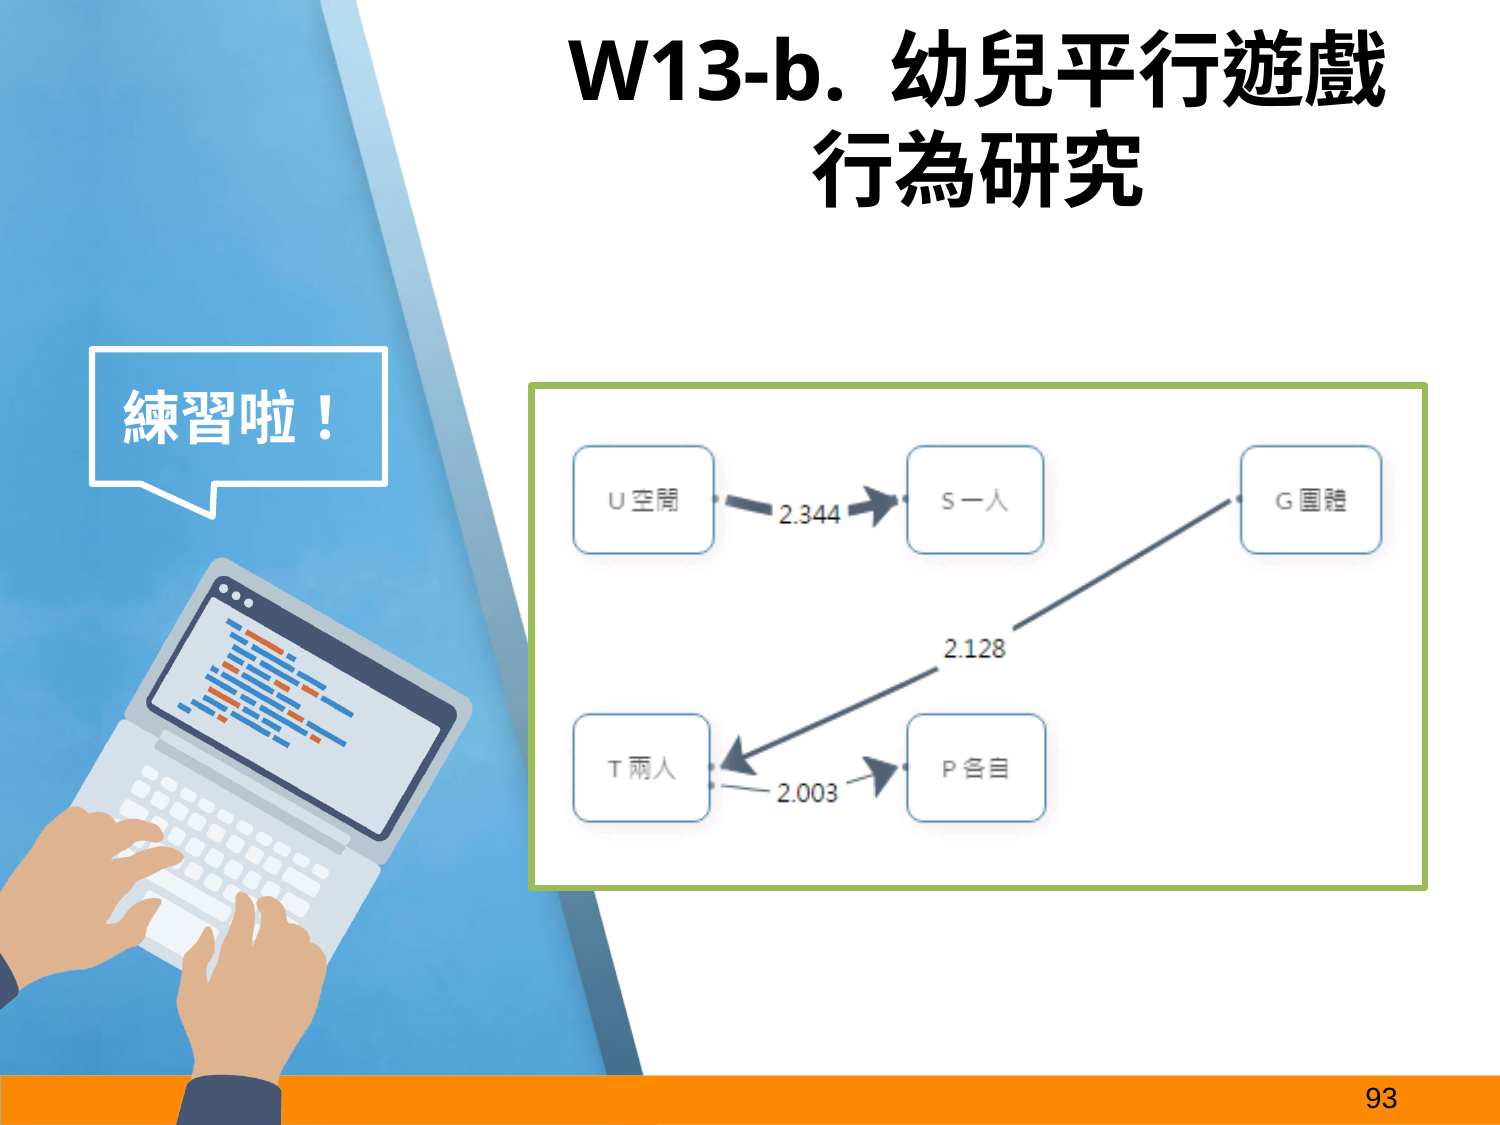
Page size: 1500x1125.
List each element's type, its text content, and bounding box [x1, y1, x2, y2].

title W13-b. 幼兒平行遊戲行為研究 [534, 27, 1422, 232]
picture [0, 0, 1500, 1125]
title 練習啦！ [97, 362, 380, 471]
slide_number ‹#› [1350, 1074, 1488, 1118]
picture [534, 388, 1423, 885]
